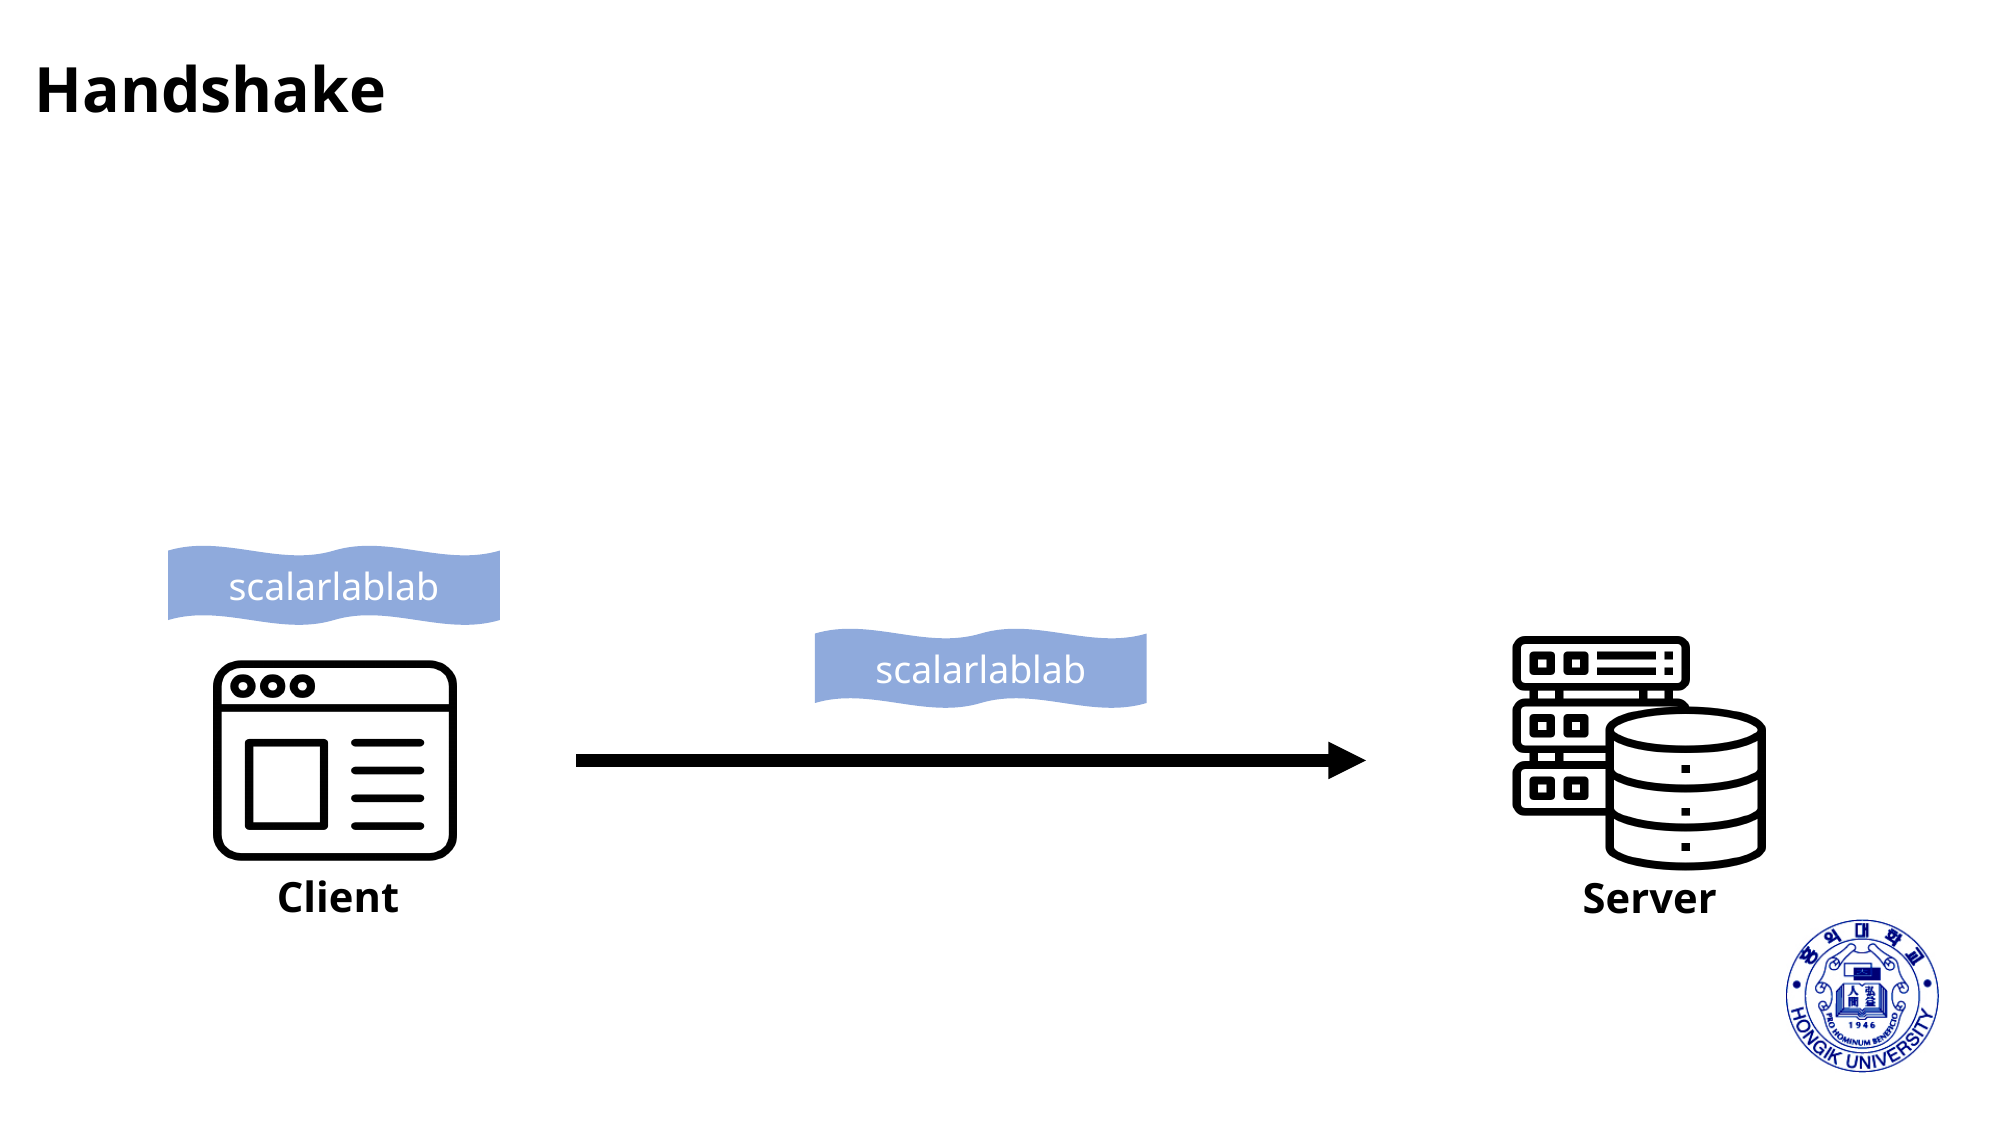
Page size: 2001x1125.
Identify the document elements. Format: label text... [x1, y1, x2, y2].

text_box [213, 628, 1787, 934]
picture [1786, 919, 1939, 1073]
text_box scalarlablab [167, 544, 501, 626]
text_box Handshake [19, 11, 1736, 126]
